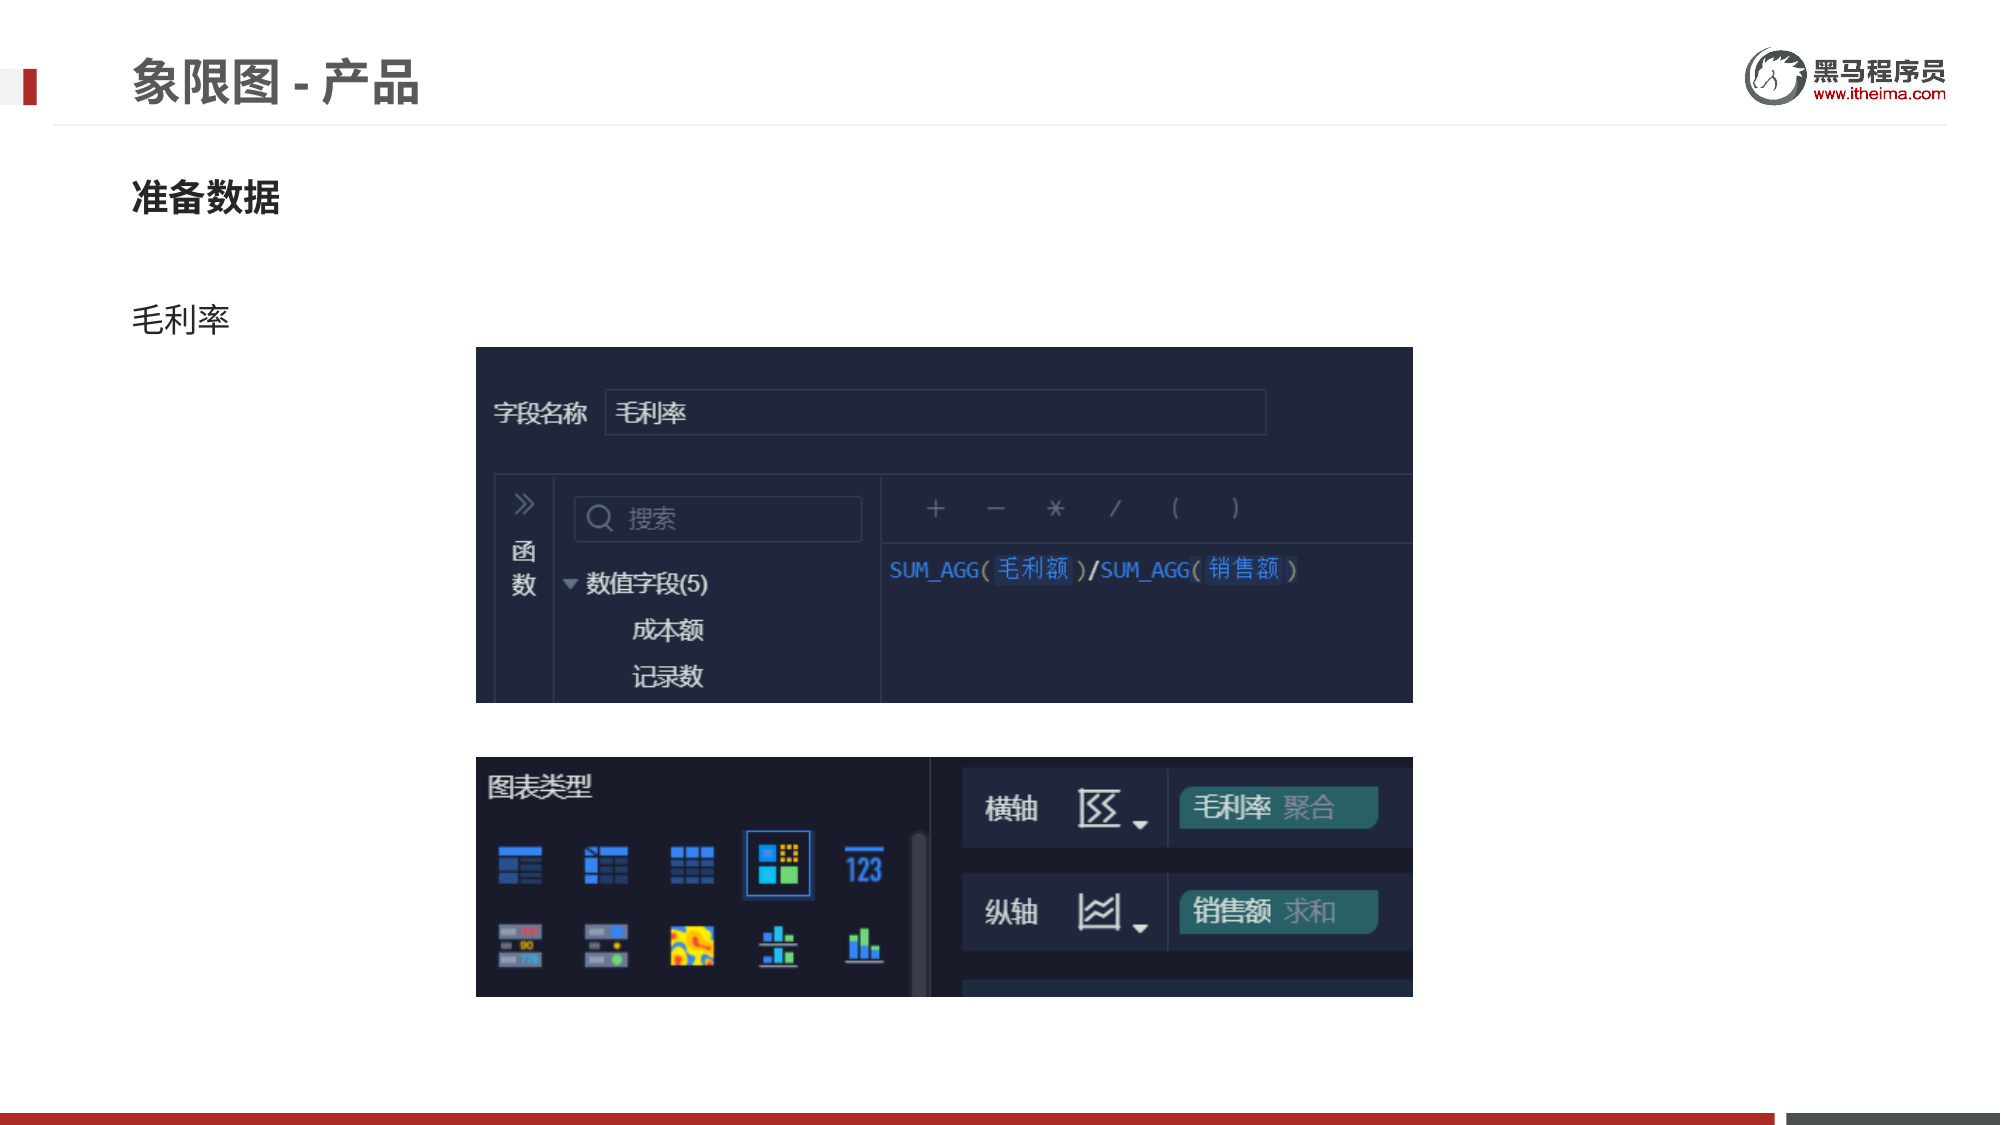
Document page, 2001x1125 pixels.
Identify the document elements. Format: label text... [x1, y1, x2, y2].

list 毛利率 [116, 271, 1872, 964]
list 准备数据 [116, 154, 1872, 239]
picture [1744, 46, 1946, 106]
picture [476, 347, 1414, 703]
title 象限图-产品 [116, 38, 1556, 124]
picture [476, 757, 1414, 997]
